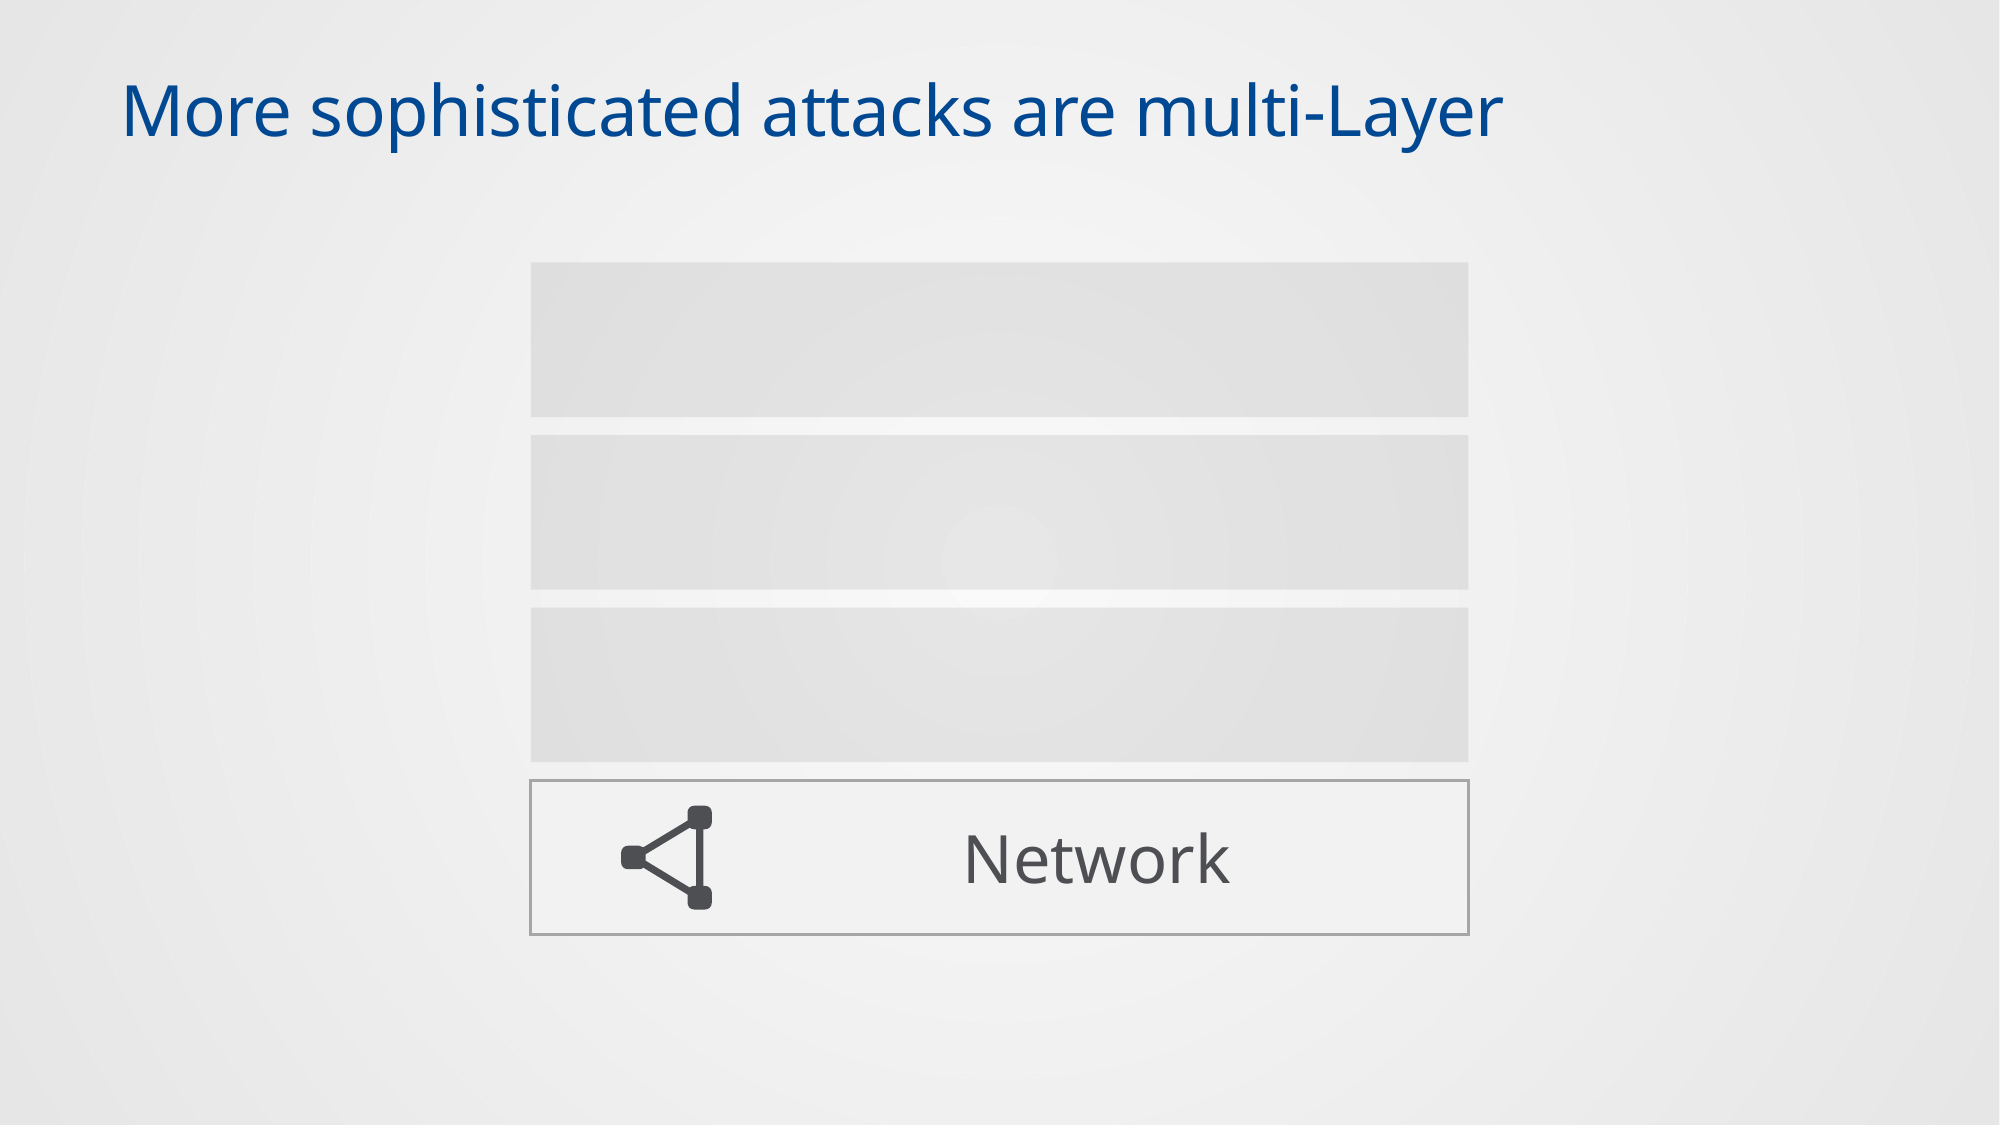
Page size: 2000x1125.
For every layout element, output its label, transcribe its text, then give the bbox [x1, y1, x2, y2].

text_box [530, 607, 1469, 763]
text_box Network [725, 809, 1469, 905]
text_box [621, 805, 712, 910]
text_box [530, 434, 1469, 590]
text_box [530, 262, 1469, 418]
text_box [530, 779, 1469, 936]
title More sophisticated attacks are multi-Layer [120, 82, 1920, 233]
